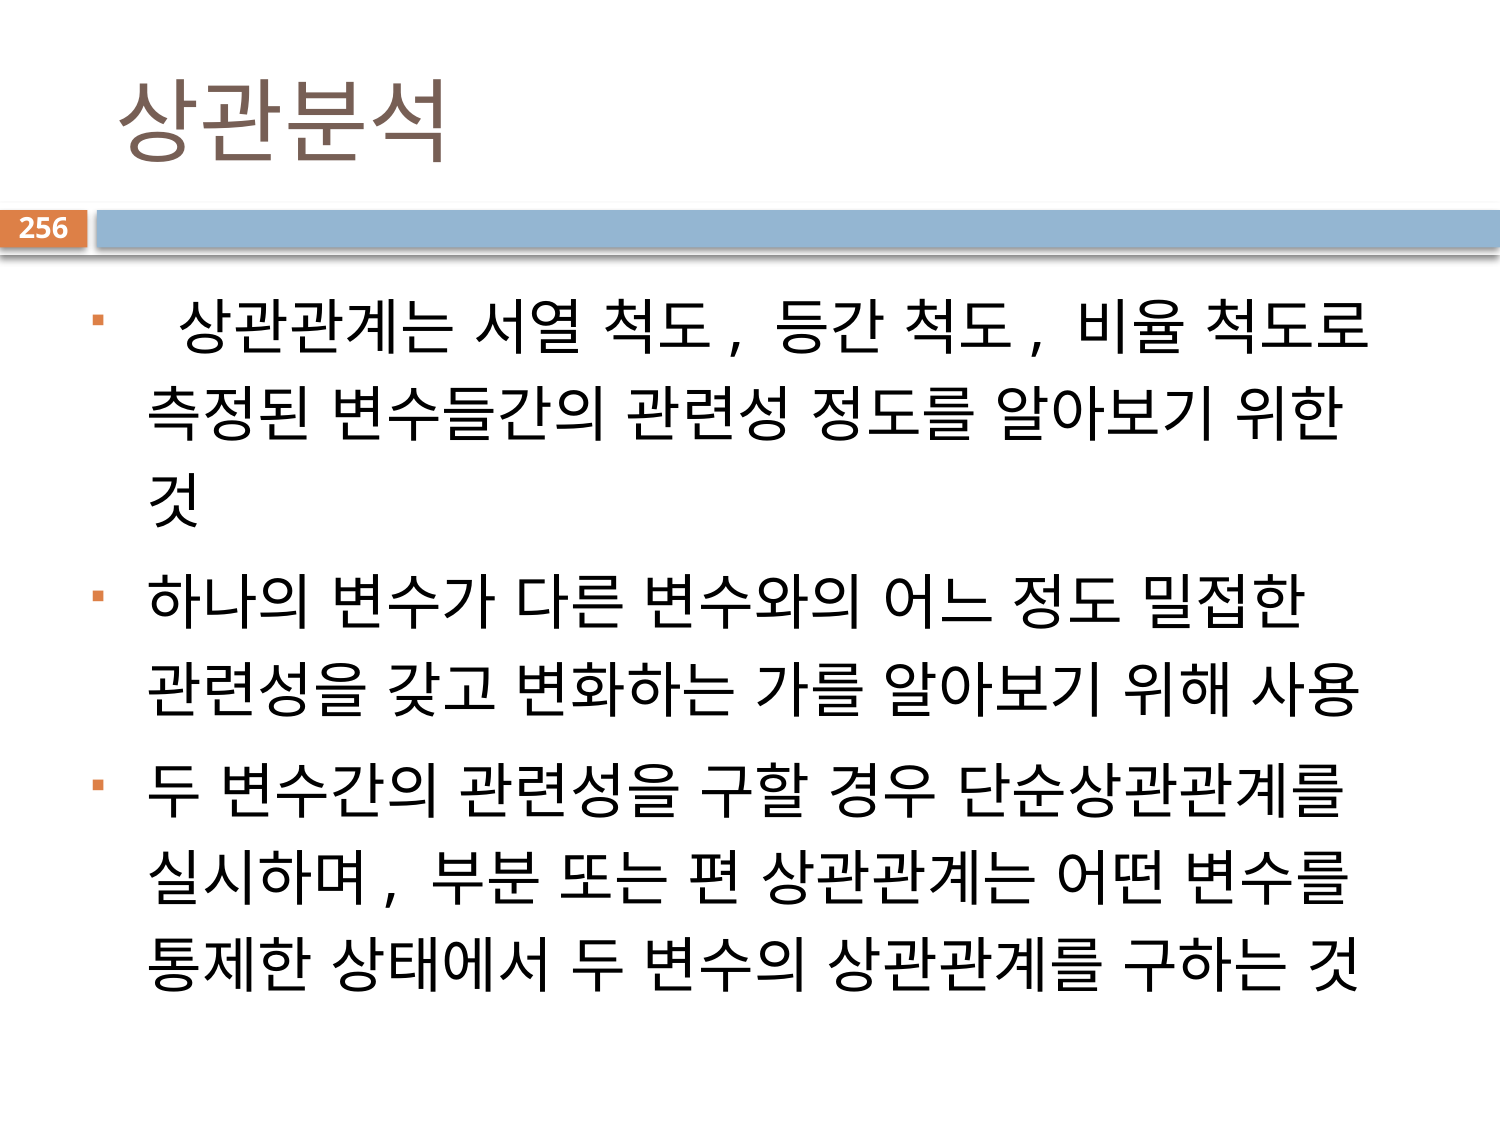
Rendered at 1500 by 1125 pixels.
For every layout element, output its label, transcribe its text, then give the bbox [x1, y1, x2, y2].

slide_number 256 [0, 208, 88, 249]
list 상관관계는 서열 척도, 등간 척도, 비율 척도로 측정된 변수들간의 관련성 정도를 알아보기 위한 것 하나의 변수가 다른 변수와의 어느 정도 밀접한 관련성을 갖고 변화하는 가를 알아보기 위해 사용 두 변수간의 관련성을 구할 경우 단순상관관계를 실시하며, 부분 또는 편 상관관계는 어떤 변수를 통제한 상태에서 두 변수의 상관관계를 구하는 것 [75, 267, 1425, 1083]
title 상관분석 [100, 37, 1438, 200]
